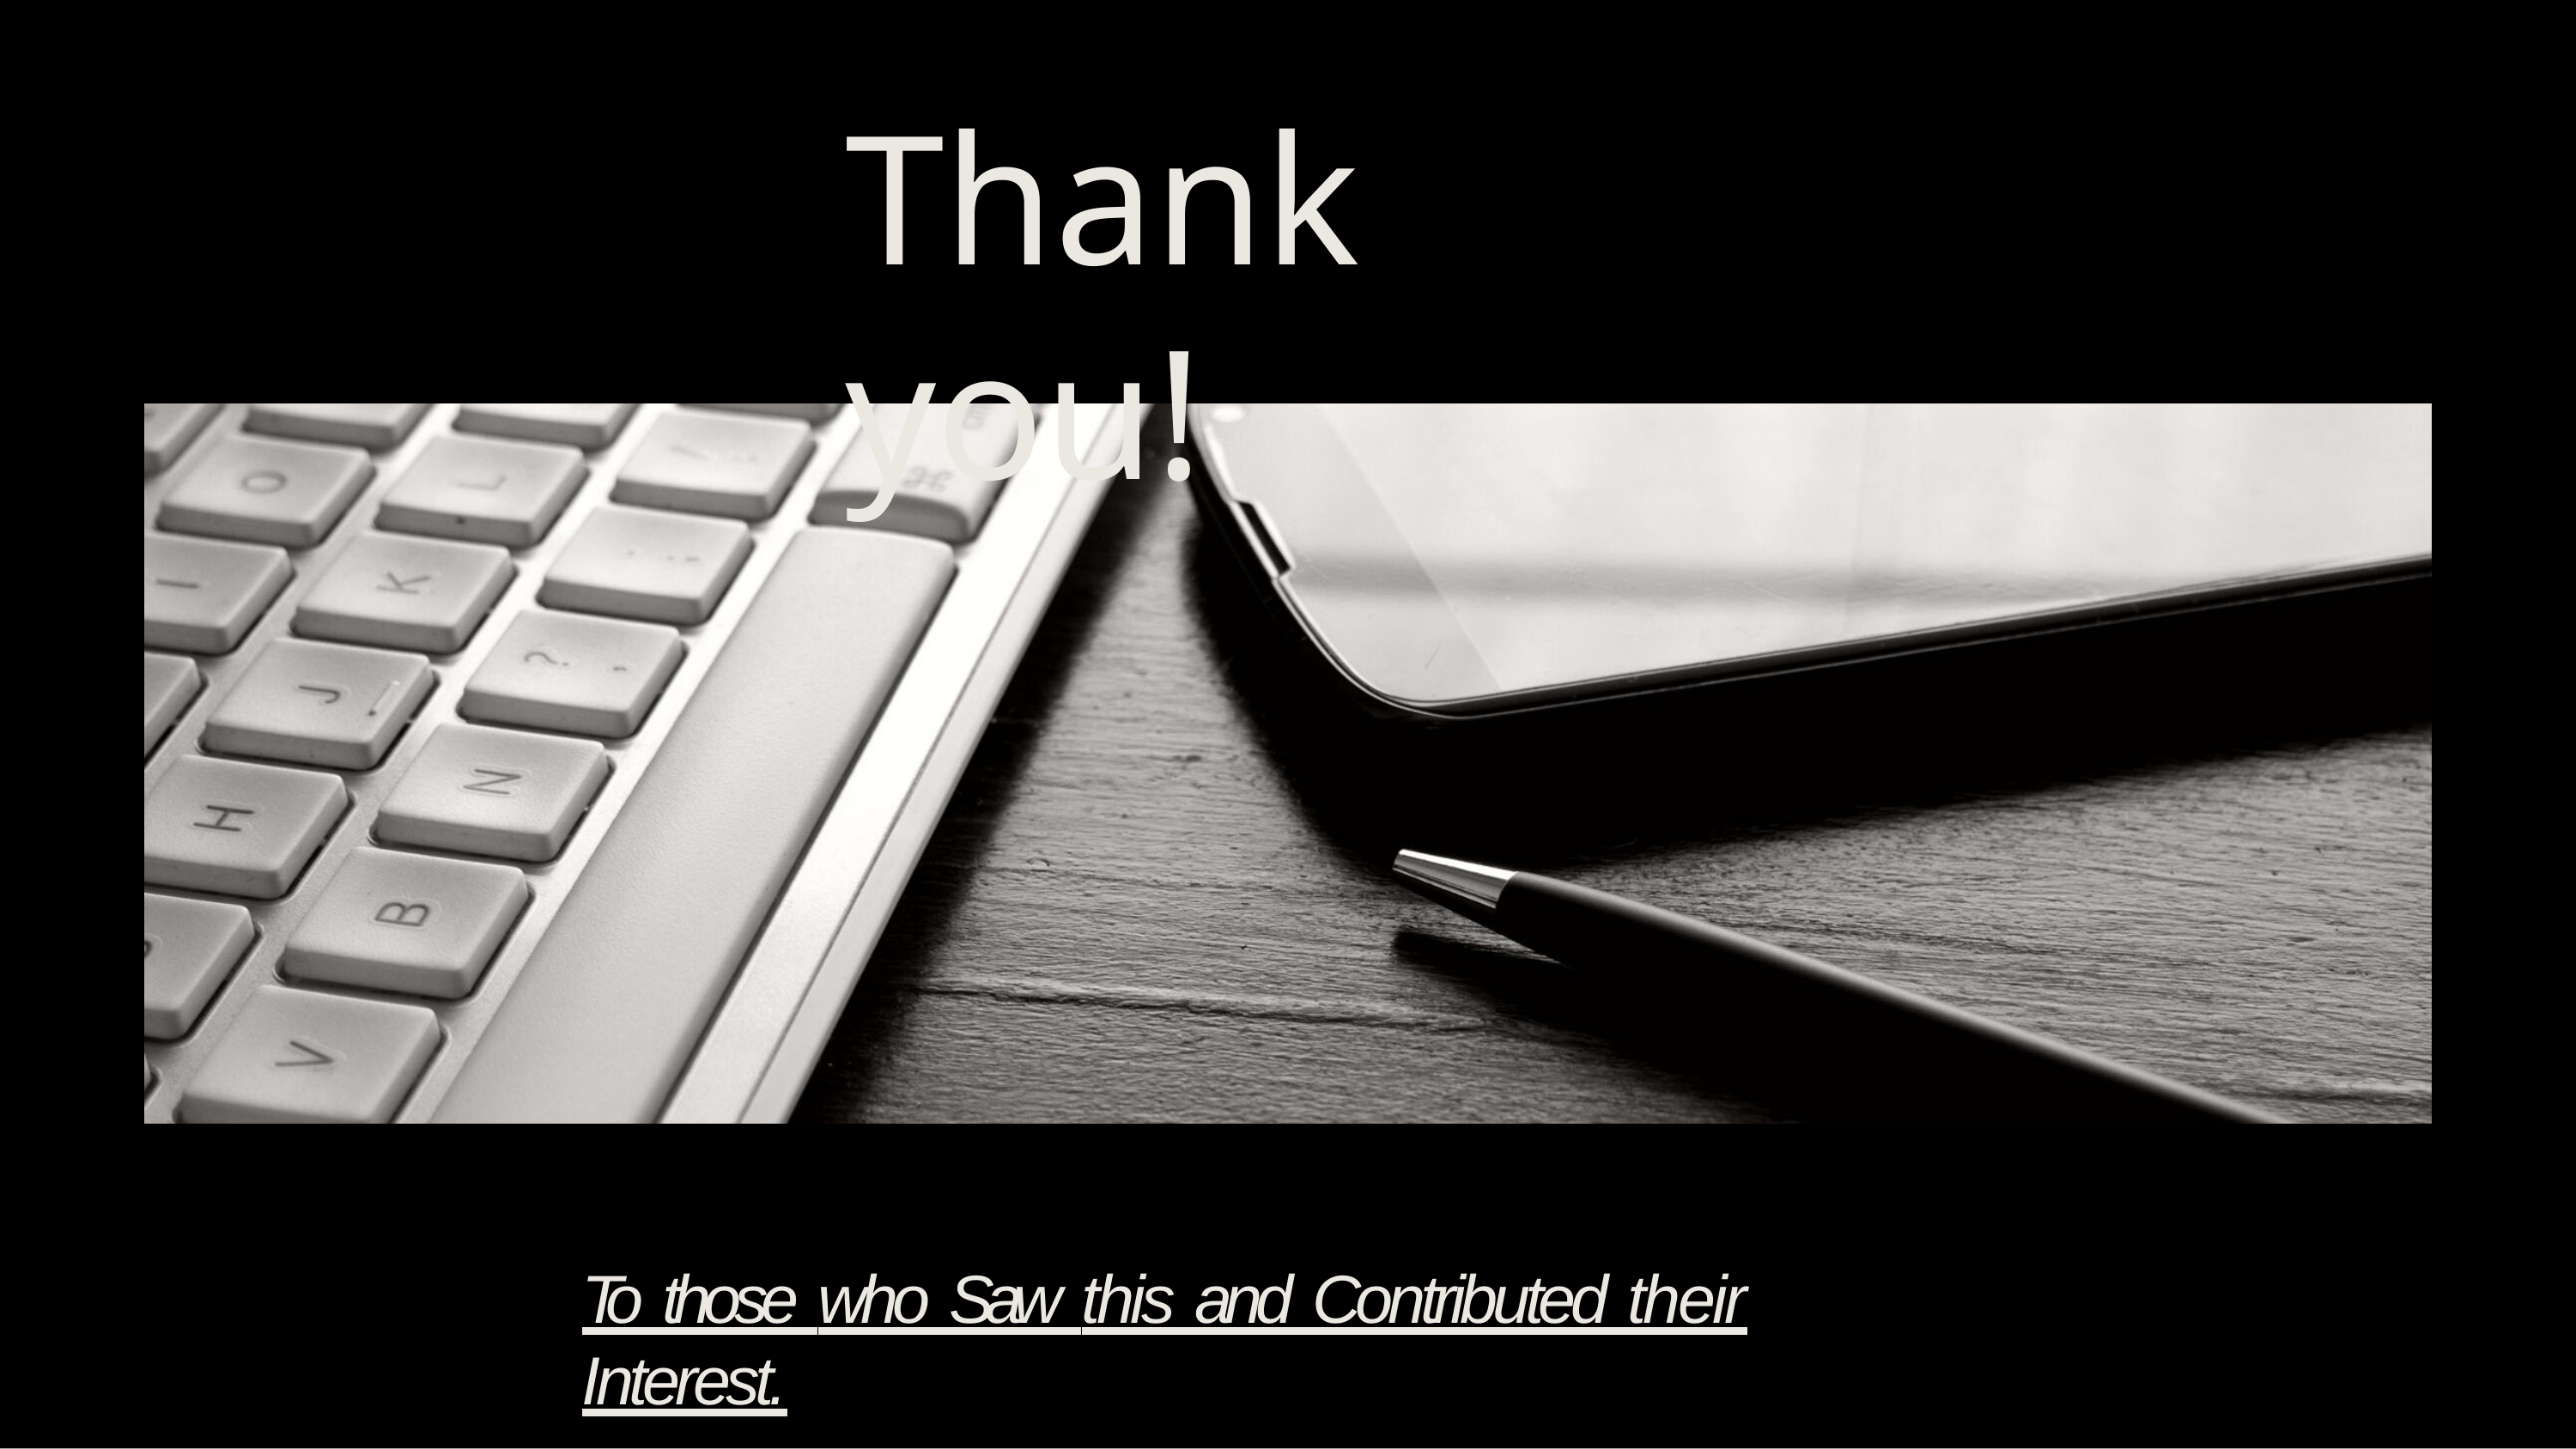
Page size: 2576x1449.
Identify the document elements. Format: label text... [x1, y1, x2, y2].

title Thank you! [843, 83, 1731, 401]
picture [144, 403, 2432, 1124]
text_box [0, 0, 2576, 1449]
text_box To those who Saw this and Contributed their Interest. [580, 1253, 1851, 1419]
